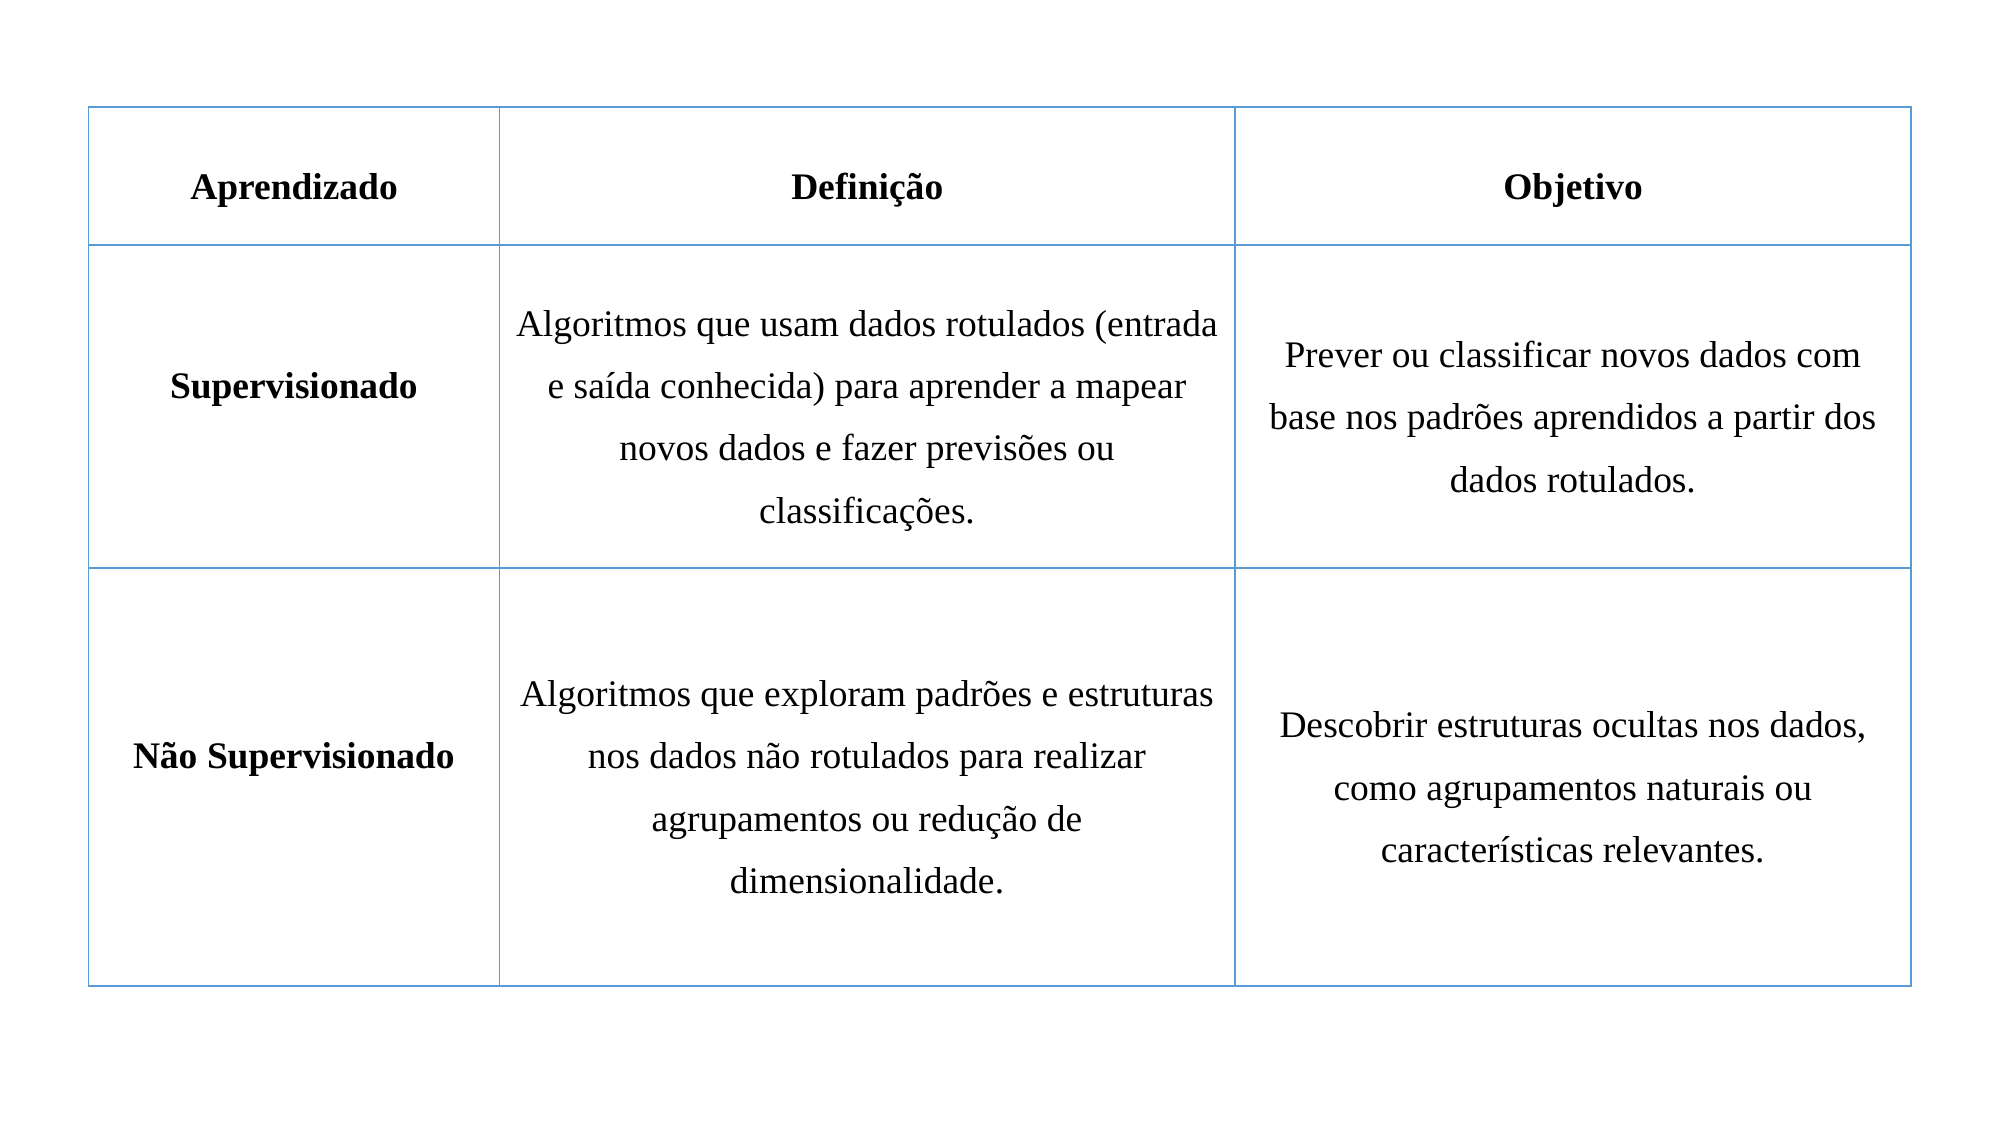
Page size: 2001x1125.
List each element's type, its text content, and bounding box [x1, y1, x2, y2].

table_header Definição [500, 108, 1234, 244]
table_header Aprendizado [89, 108, 499, 244]
table_cell Prever ou classificar novos dados com base nos padrões aprendidos a partir dos dados rotulados. [1236, 246, 1910, 567]
table_header Objetivo [1236, 108, 1910, 244]
table_cell Algoritmos que usam dados rotulados (entrada e saída conhecida) para aprender a mapear novos dados e fazer previsões ou classificações. [500, 246, 1234, 567]
table_cell Descobrir estruturas ocultas nos dados, como agrupamentos naturais ou características relevantes. [1236, 569, 1910, 985]
table_cell Algoritmos que exploram padrões e estruturas nos dados não rotulados para realizar agrupamentos ou redução de dimensionalidade. [500, 569, 1234, 985]
table_cell Não Supervisionado [89, 569, 499, 985]
table_cell Supervisionado [89, 246, 499, 567]
